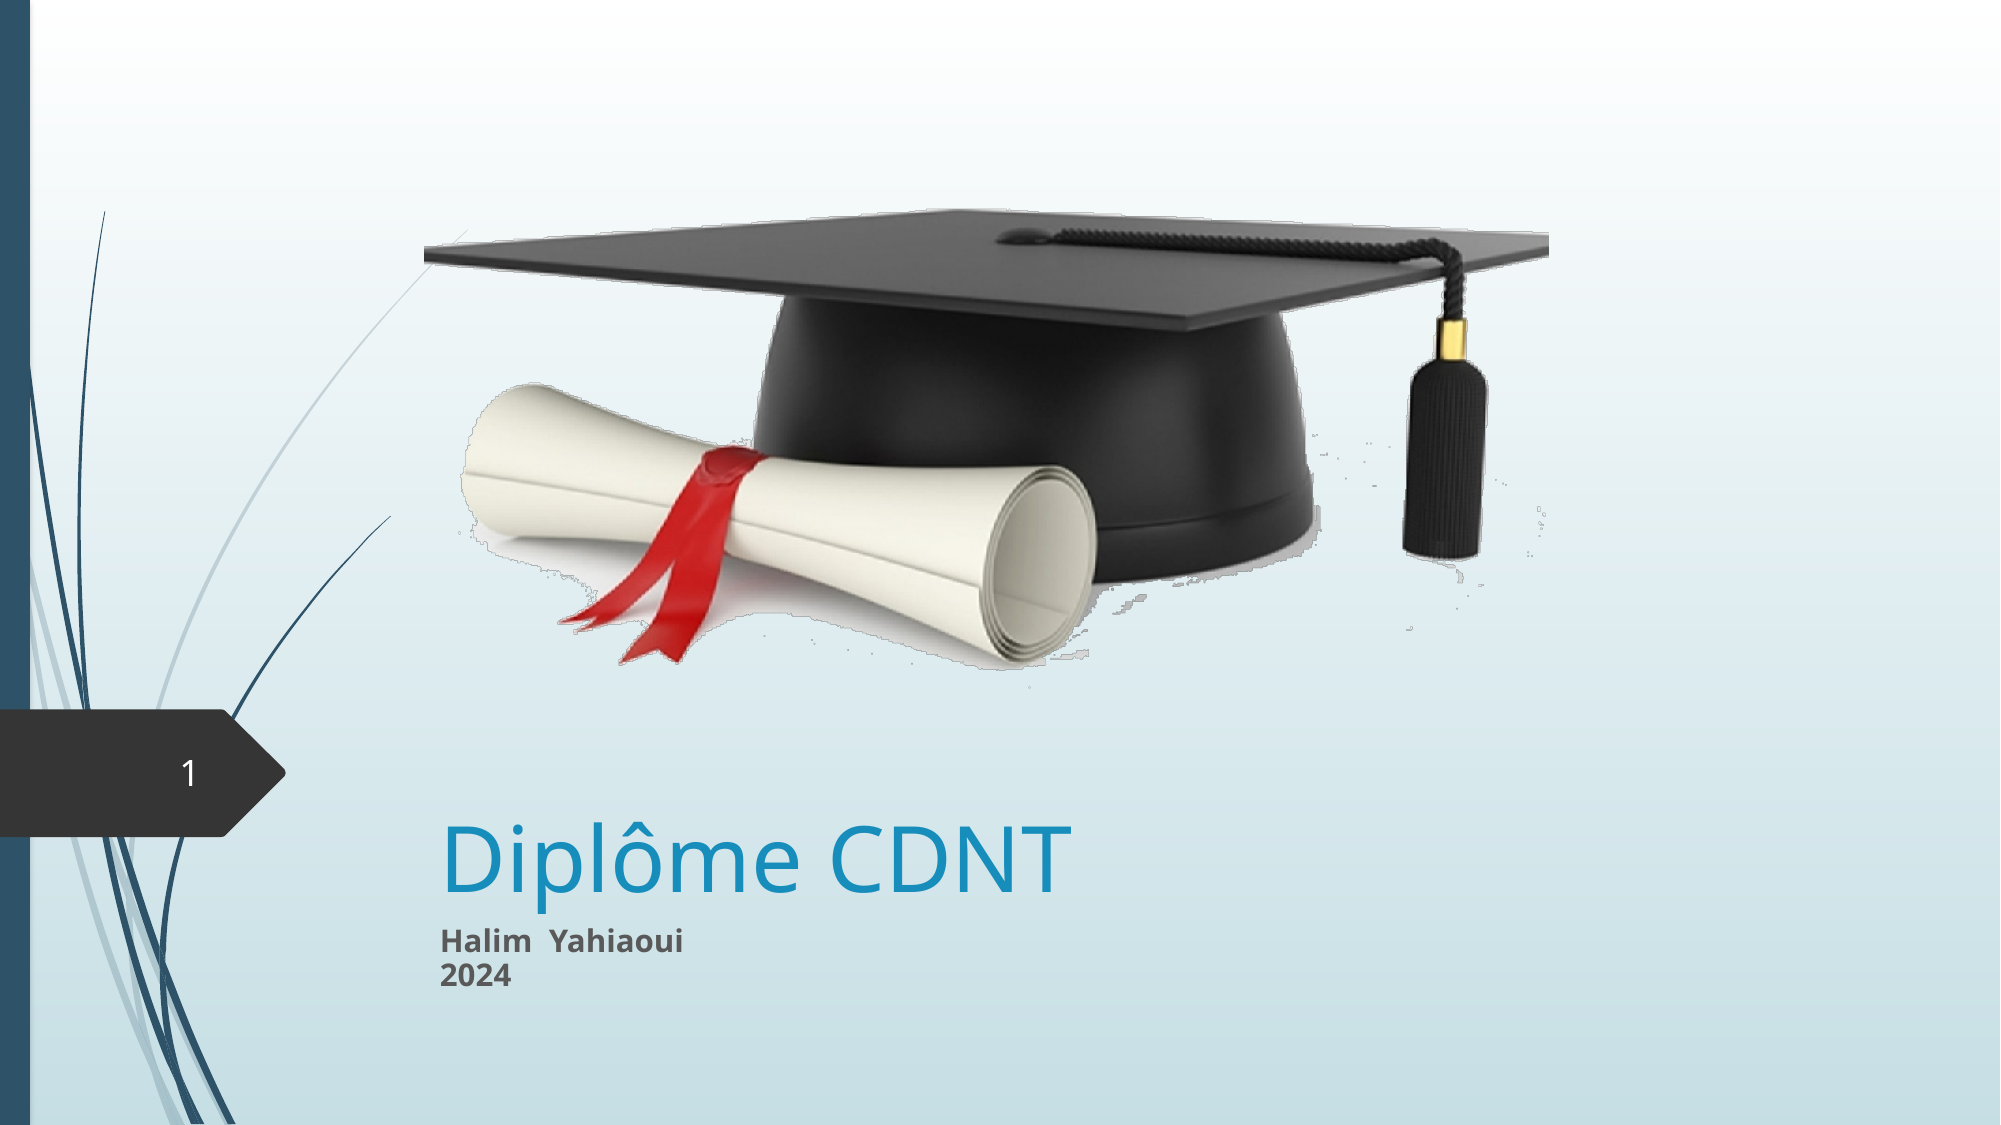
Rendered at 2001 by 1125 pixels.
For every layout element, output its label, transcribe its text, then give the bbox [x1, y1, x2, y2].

title Diplôme CDNT [424, 783, 1888, 918]
picture [424, 103, 1550, 737]
slide_number 1 [87, 743, 216, 803]
subtitle Halim Yahiaoui 2024 [424, 918, 1888, 1005]
